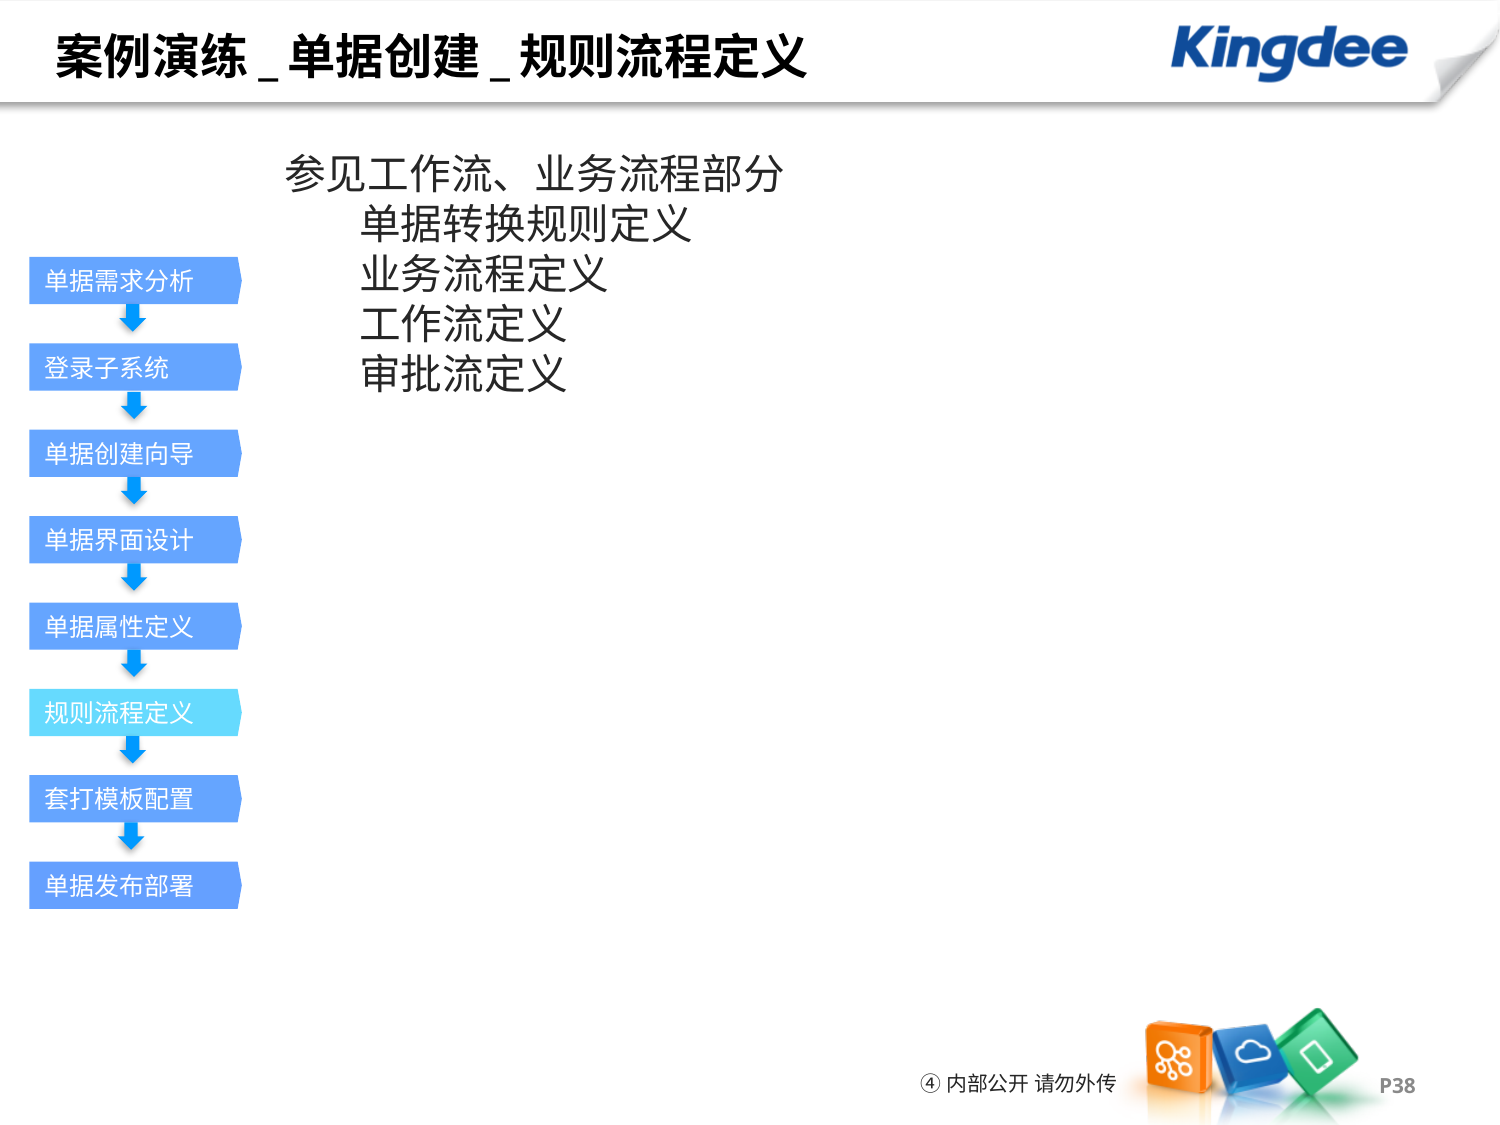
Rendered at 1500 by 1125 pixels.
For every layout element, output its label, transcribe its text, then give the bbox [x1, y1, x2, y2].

picture [1109, 998, 1403, 1125]
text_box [29, 256, 243, 910]
text_box 案例演练_单据创建_规则流程定义 [41, 18, 1211, 92]
picture [0, 1, 1500, 102]
text_box 参见工作流、业务流程部分 单据转换规则定义 业务流程定义 工作流定义 审批流定义 [269, 140, 1500, 506]
